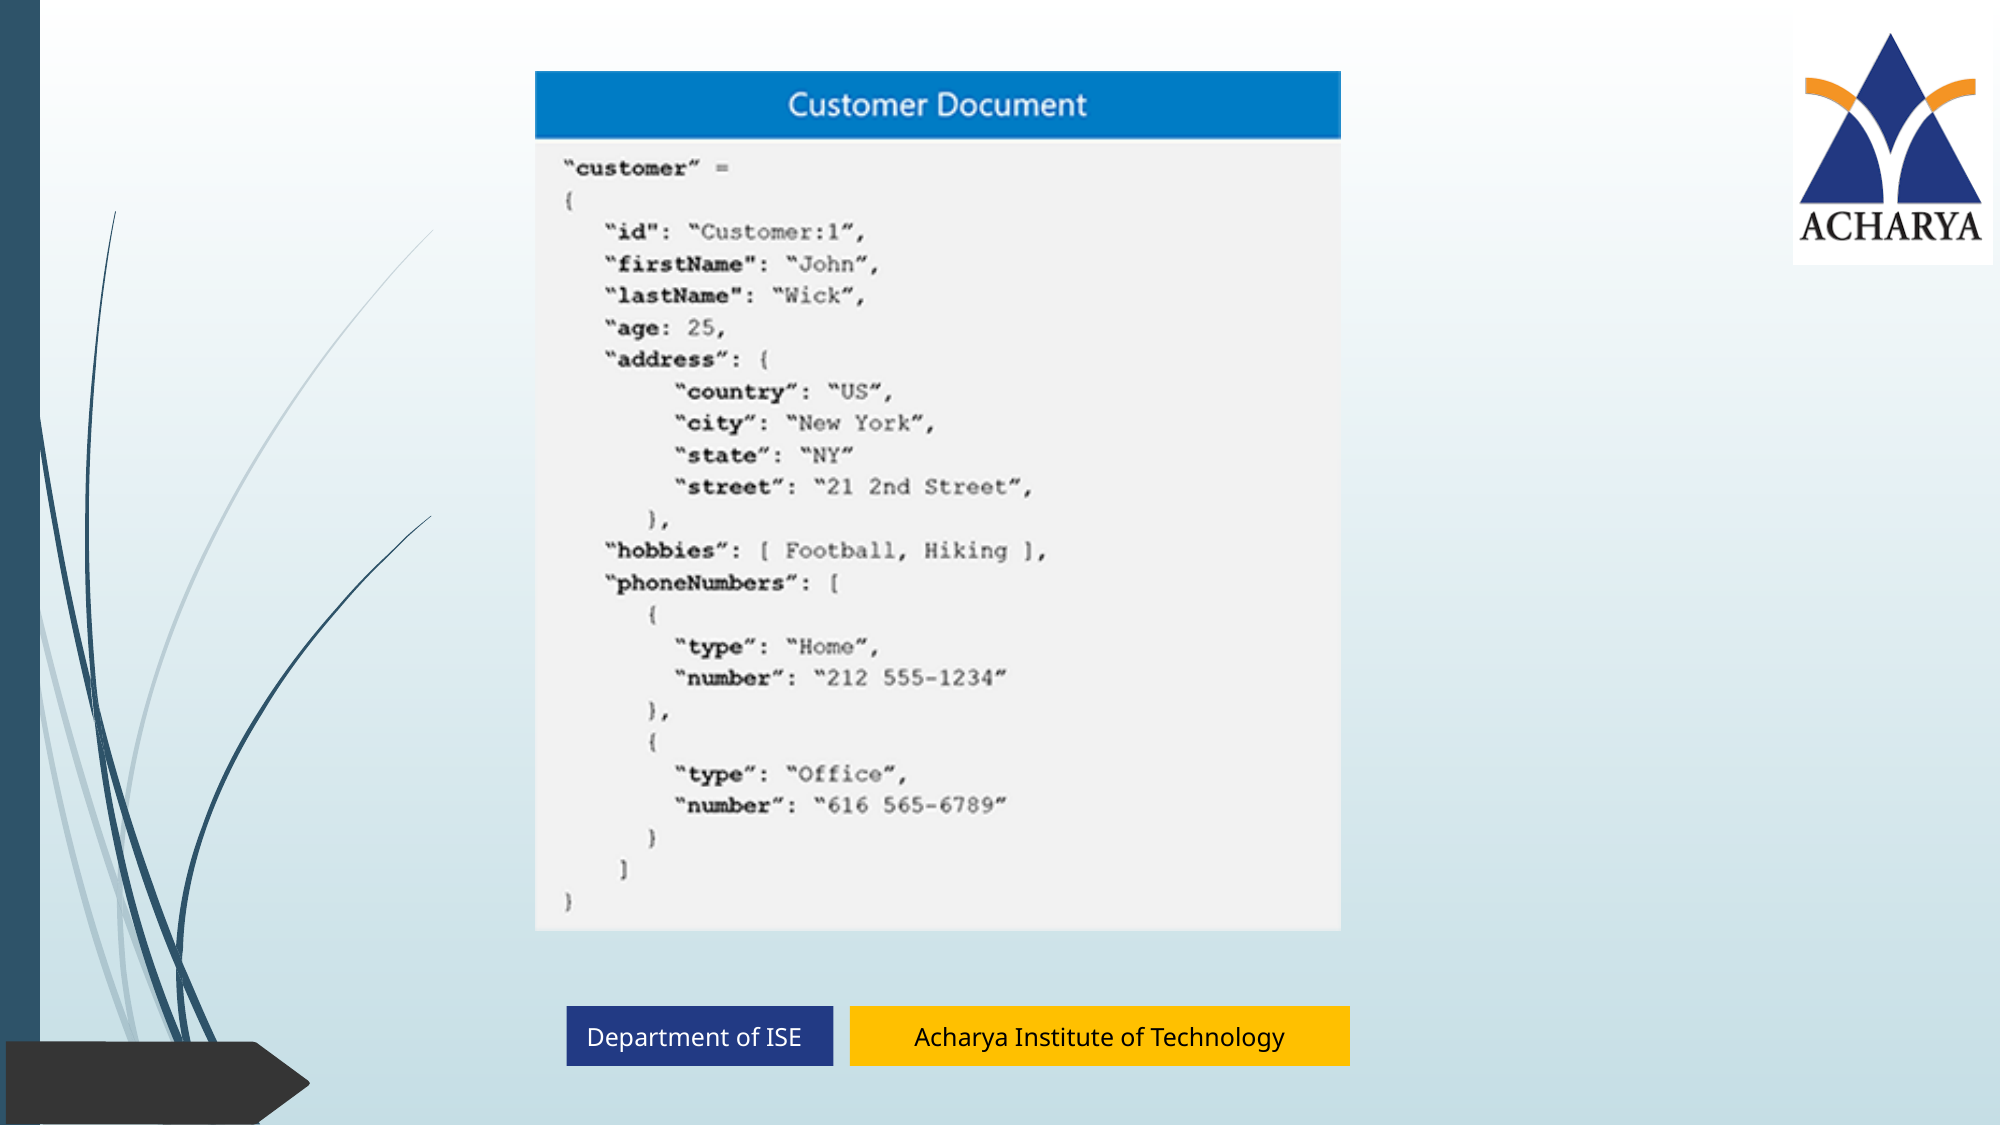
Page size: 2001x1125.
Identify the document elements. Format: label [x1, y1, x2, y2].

picture [534, 71, 1341, 931]
